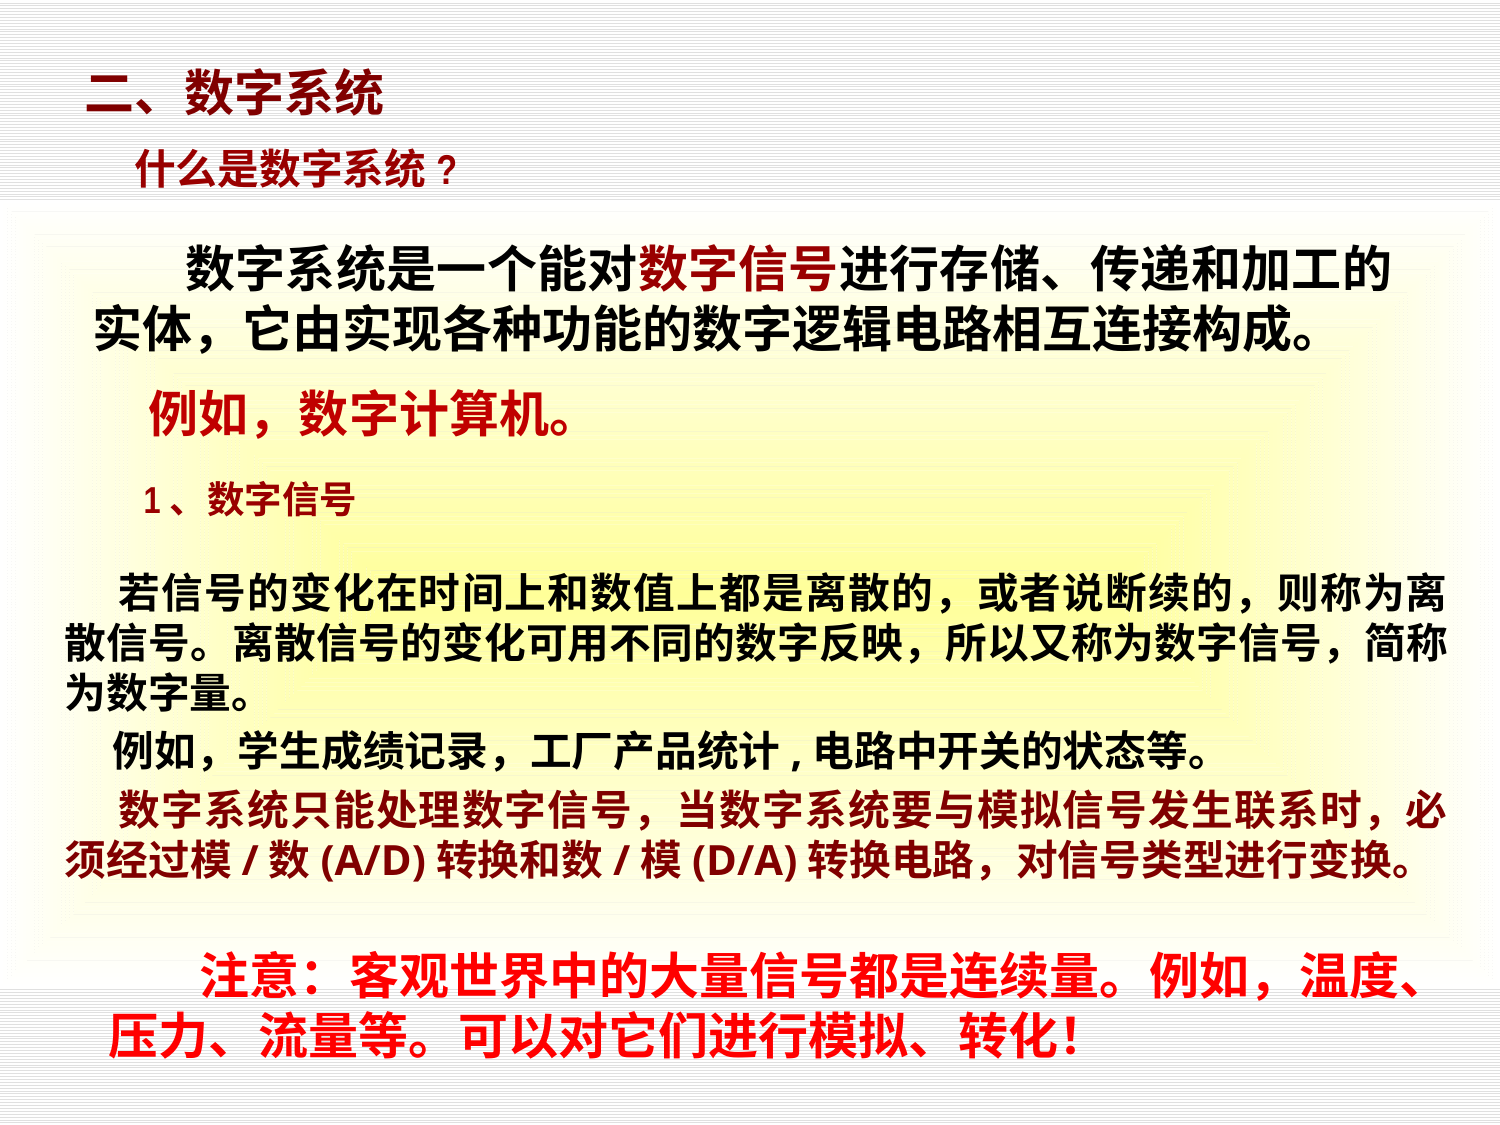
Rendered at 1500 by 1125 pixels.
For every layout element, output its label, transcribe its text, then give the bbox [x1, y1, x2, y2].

text_box 若信号的变化在时间上和数值上都是离散的，或者说断续的，则称为离散信号。离散信号的变化可用不同的数字反映，所以又称为数字信号，简称为数字量。 例如，学生成绩记录，工厂产品统计,电路中开关的状态等。 数字系统只能处理数字信号，当数字系统要与模拟信号发生联系时，必须经过模/数(A/D)转换和数/模(D/A)转换电路，对信号类型进行变换。 [49, 559, 1463, 891]
text_box 注意：客观世界中的大量信号都是连续量。例如，温度、压力、流量等。可以对它们进行模拟、转化！ [93, 937, 1465, 1073]
text_box 数字系统是一个能对数字信号进行存储、传递和加工的实体，它由实现各种功能的数字逻辑电路相互连接构成。 例如，数字计算机。 [77, 230, 1407, 451]
text_box 二、数字系统 [69, 53, 470, 129]
text_box 1、数字信号 [128, 468, 604, 529]
text_box 什么是数字系统? [99, 135, 812, 201]
